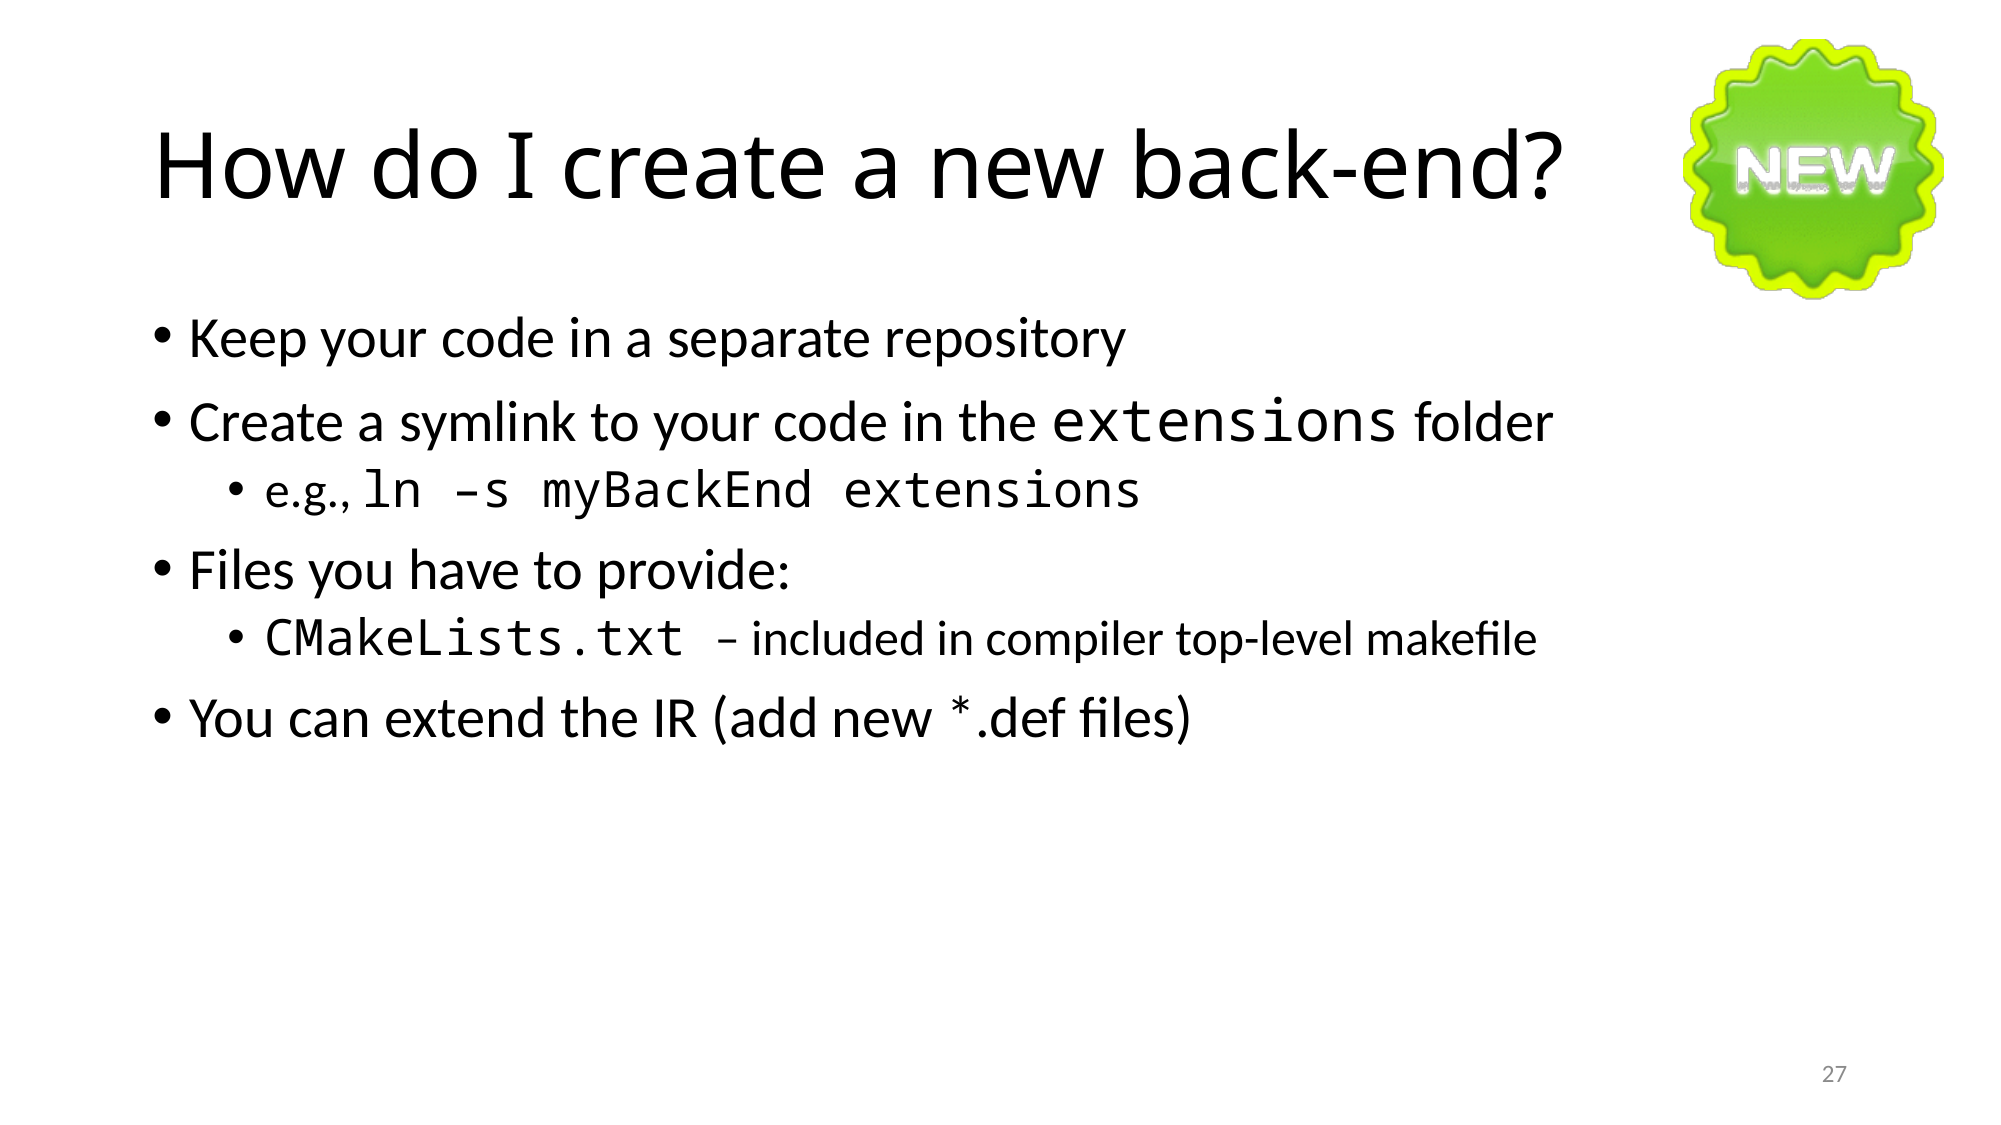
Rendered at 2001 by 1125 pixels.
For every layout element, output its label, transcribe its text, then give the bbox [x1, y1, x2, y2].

list Keep your code in a separate repository Create a symlink to your code in the extensions folder e.g., ln –s myBackEnd extensions Files you have to provide: CMakeLists.txt – included in compiler top-level makefile You can extend the IR (add new *.def files) [137, 299, 1863, 1014]
title How do I create a new back-end? [137, 59, 1683, 278]
slide_number 27 [1412, 1042, 1863, 1103]
picture [1683, 39, 1944, 300]
